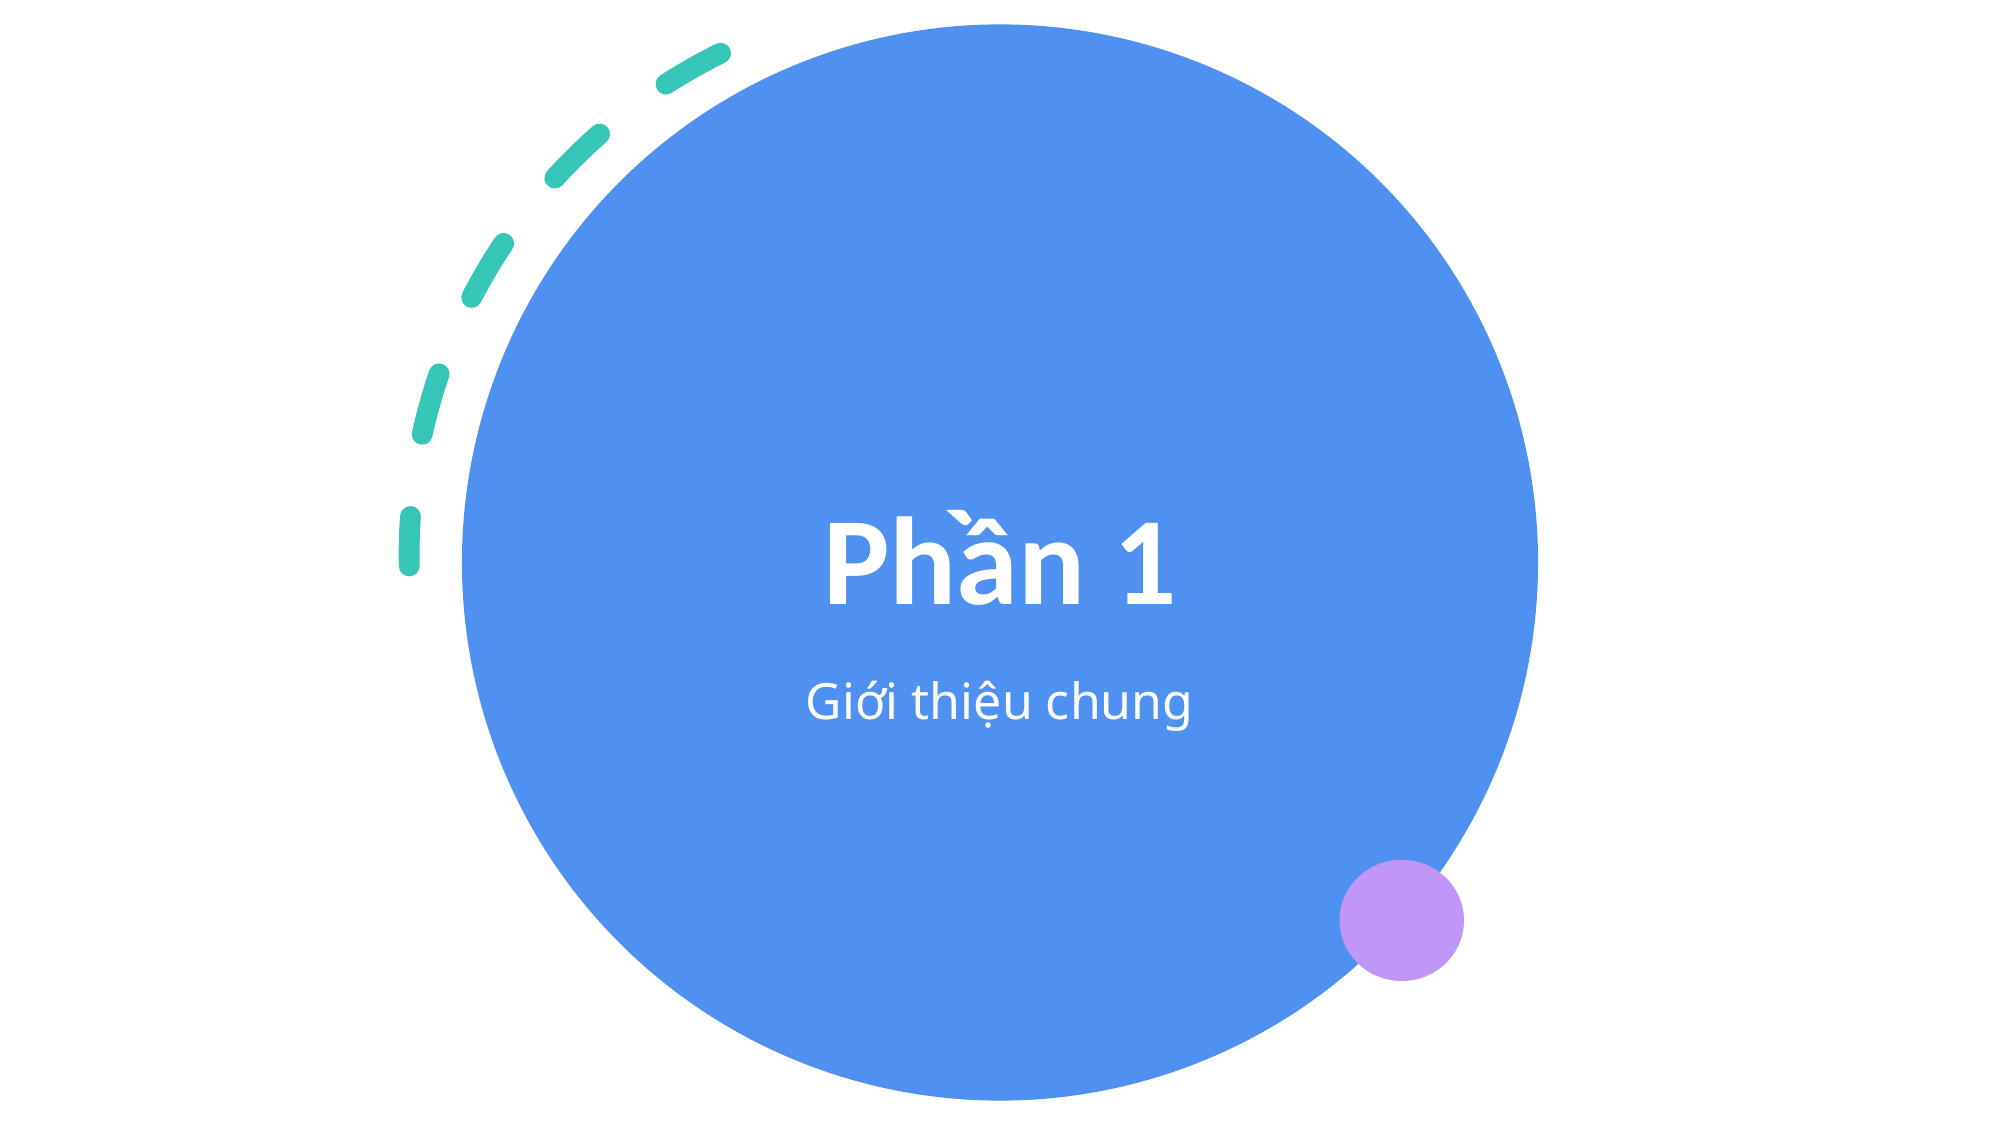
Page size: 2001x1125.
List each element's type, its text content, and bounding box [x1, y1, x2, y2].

title Phần 1 [543, 226, 1457, 639]
list Giới thiệu chung [543, 668, 1457, 921]
